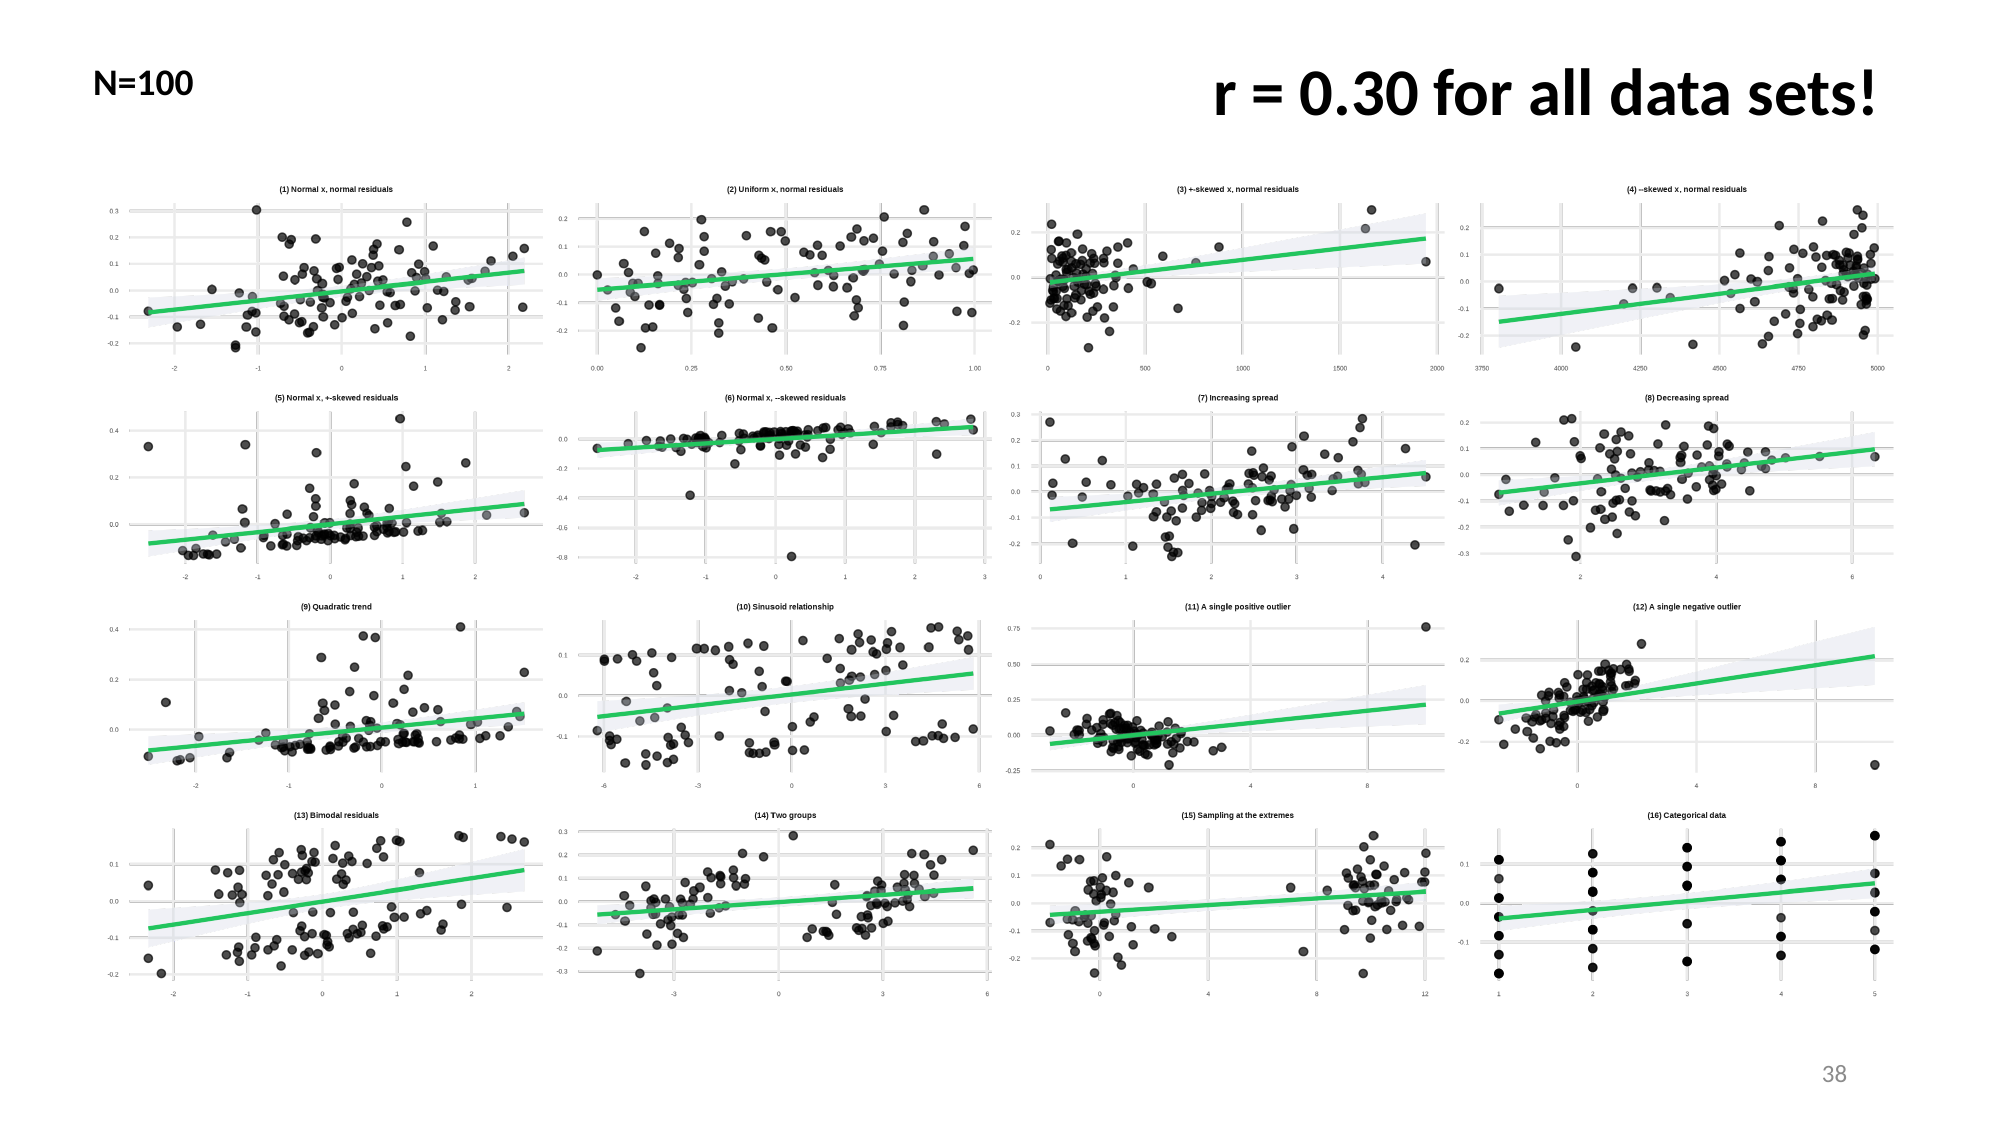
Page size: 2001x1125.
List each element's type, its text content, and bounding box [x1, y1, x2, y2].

text_box r = 0.30 for all data sets! [1198, 41, 1896, 136]
picture [94, 163, 1906, 1010]
slide_number 38 [1412, 1042, 1863, 1103]
text_box N=100 [78, 50, 209, 111]
